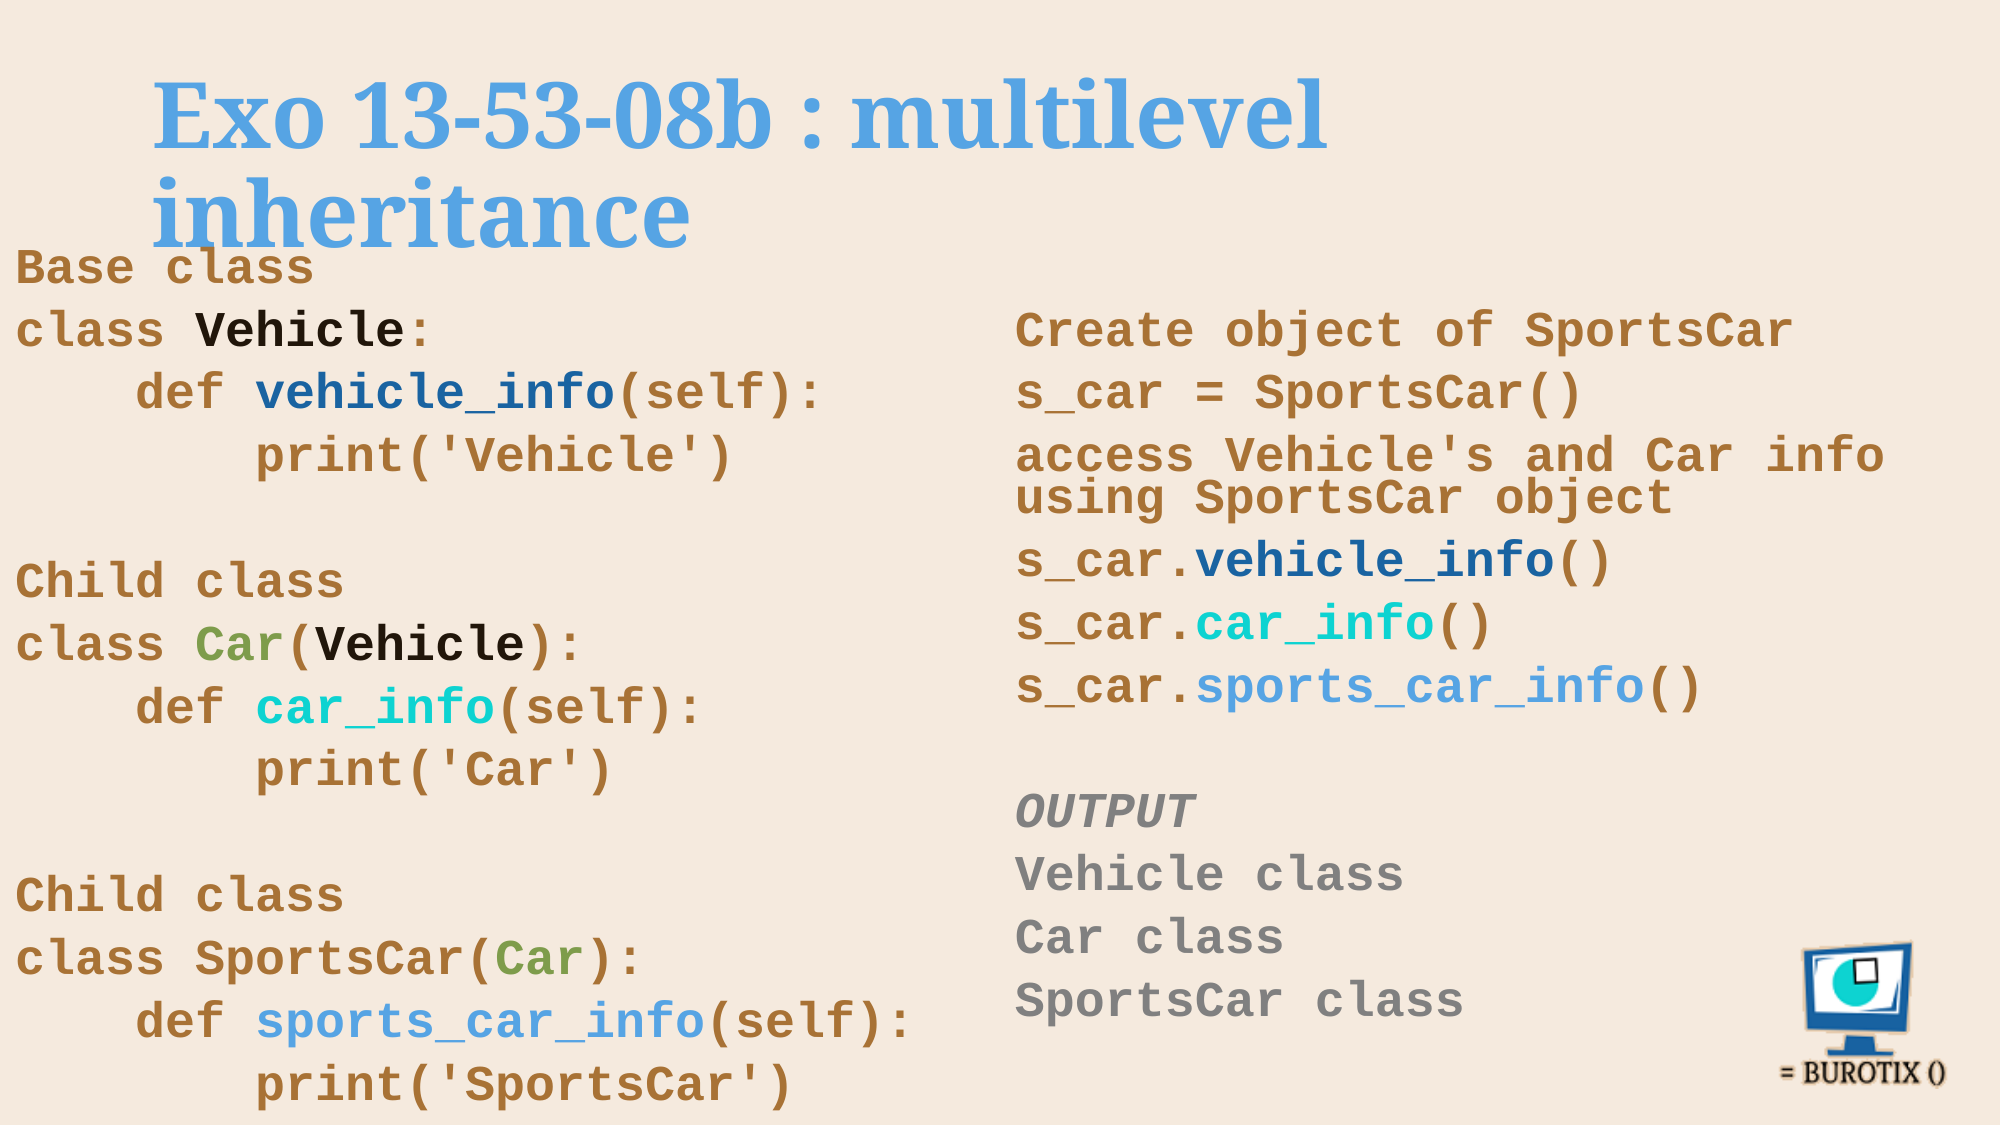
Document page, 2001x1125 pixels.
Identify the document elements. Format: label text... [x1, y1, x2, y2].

title Exo 13-53-08b : multilevel inheritance [137, 59, 1863, 242]
picture [1776, 1068, 1949, 1089]
list Base class class Vehicle: def vehicle_info(self): print('Vehicle') Child class class Car(Vehicle): def car_info(self): print('Car') Child class class SportsCar(Car): def sports_car_info(self): print('SportsCar') Create object of SportsCar s_car = SportsCar() access Vehicle's and Car info using SportsCar object s_car.vehicle_info() s_car.car_info() s_car.sports_car_info() OUTPUT Vehicle class Car class SportsCar class [0, 242, 2000, 1068]
